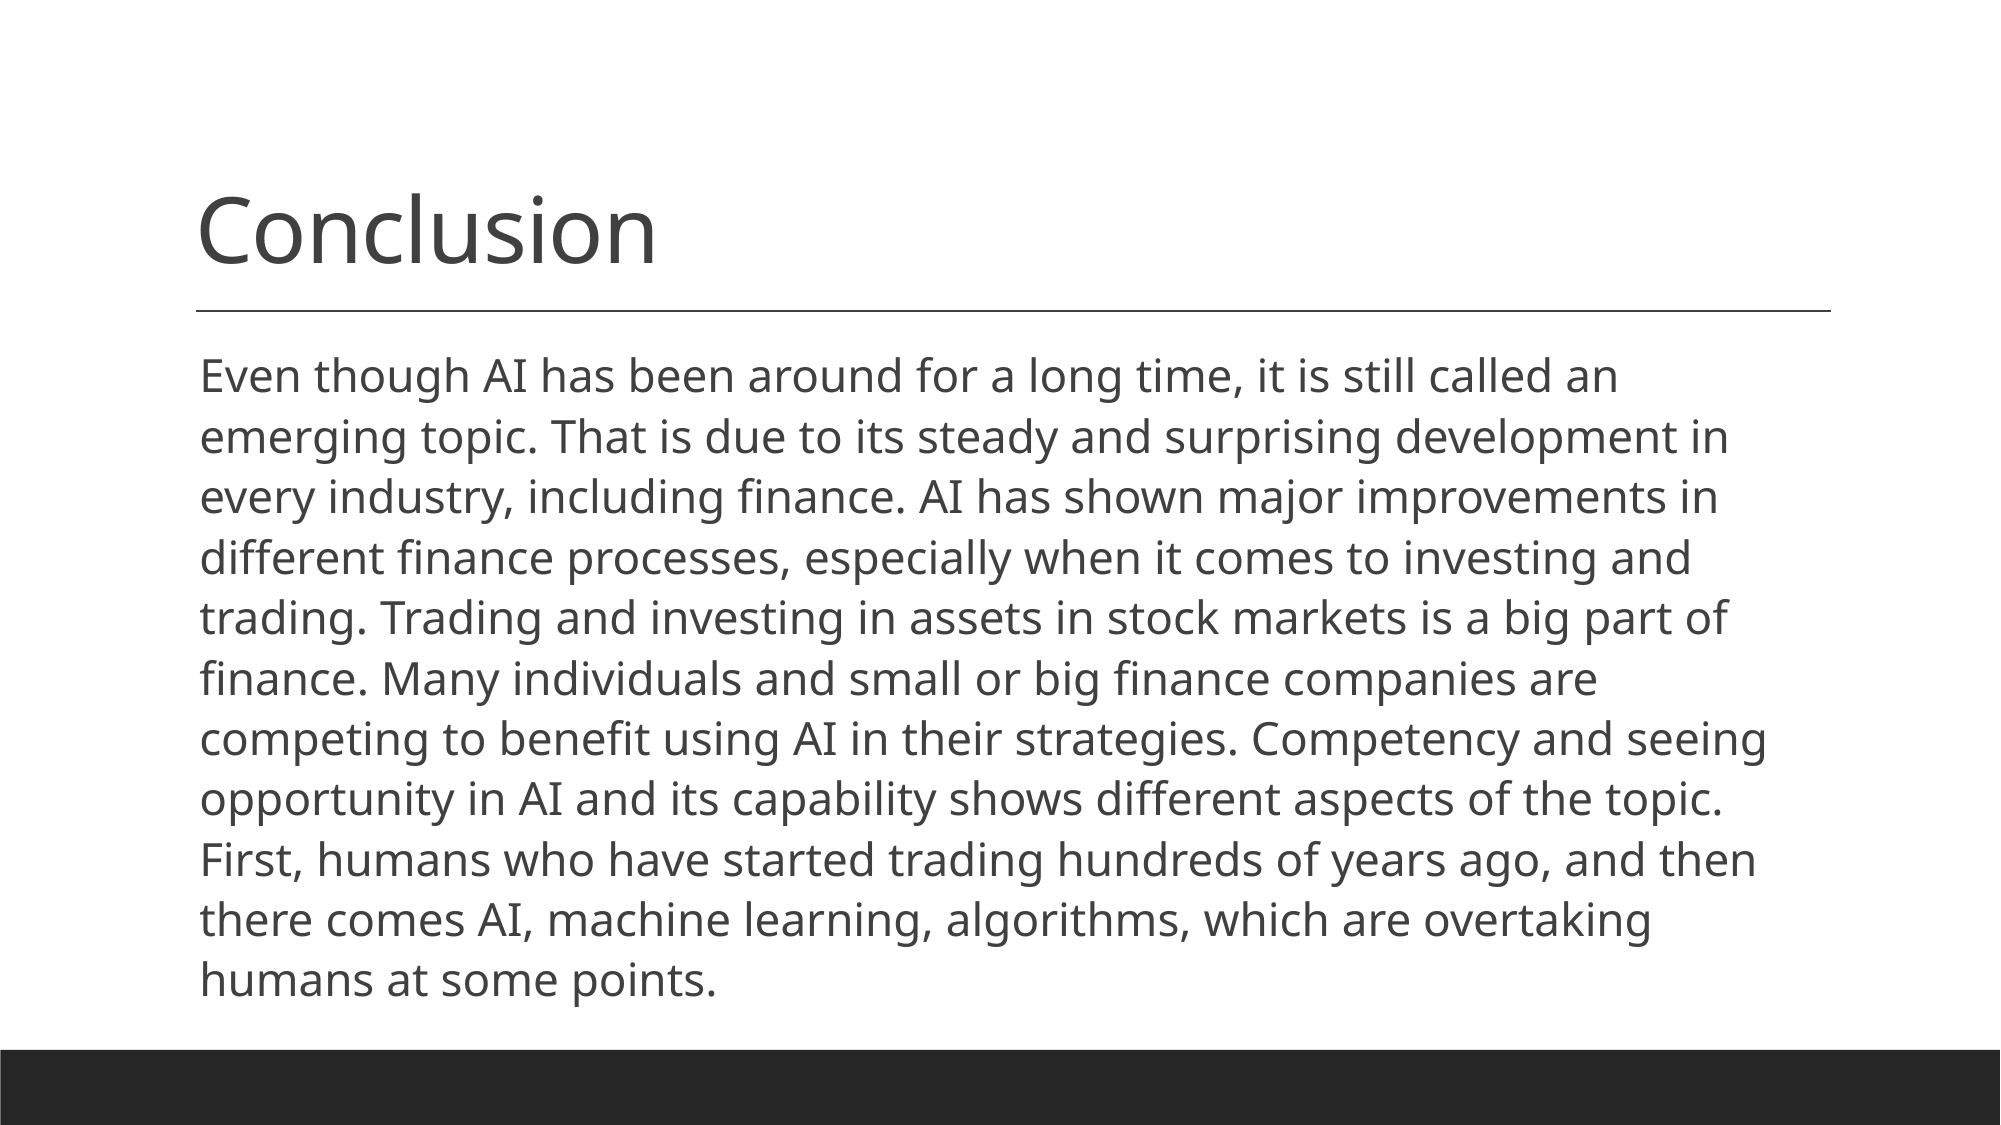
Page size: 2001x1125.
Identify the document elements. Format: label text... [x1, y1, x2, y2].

list Even though AI has been around for a long time, it is still called an emerging topic. That is due to its steady and surprising development in every industry, including finance. AI has shown major improvements in different finance processes, especially when it comes to investing and trading. Trading and investing in assets in stock markets is a big part of finance. Many individuals and small or big finance companies are competing to benefit using AI in their strategies. Competency and seeing opportunity in AI and its capability shows different aspects of the topic. First, humans who have started trading hundreds of years ago, and then there comes AI, machine learning, algorithms, which are overtaking humans at some points. [184, 334, 1835, 1025]
title Conclusion [180, 99, 1830, 291]
